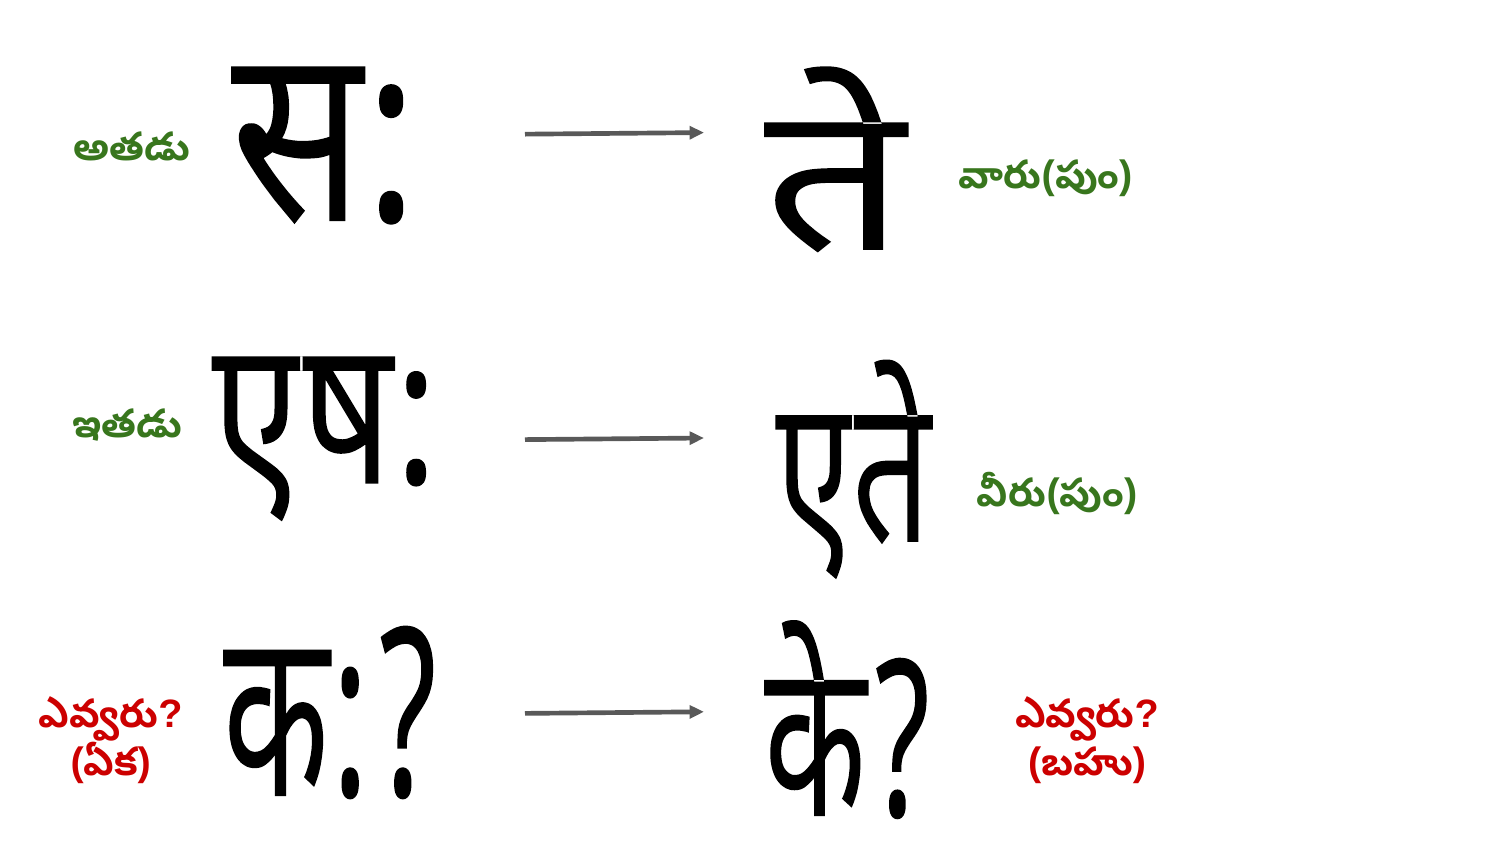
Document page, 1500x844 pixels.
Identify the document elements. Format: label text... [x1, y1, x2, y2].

text_box వీరు(పుం) [950, 452, 1175, 530]
text_box ఇతడు [46, 382, 209, 461]
text_box ఎవ్వరు? (ఏక) [6, 673, 215, 799]
text_box ఎవ్వరు? (బహు) [979, 673, 1195, 799]
text_box అతడు [46, 106, 219, 184]
text_box వారు(పుం) [926, 134, 1175, 212]
